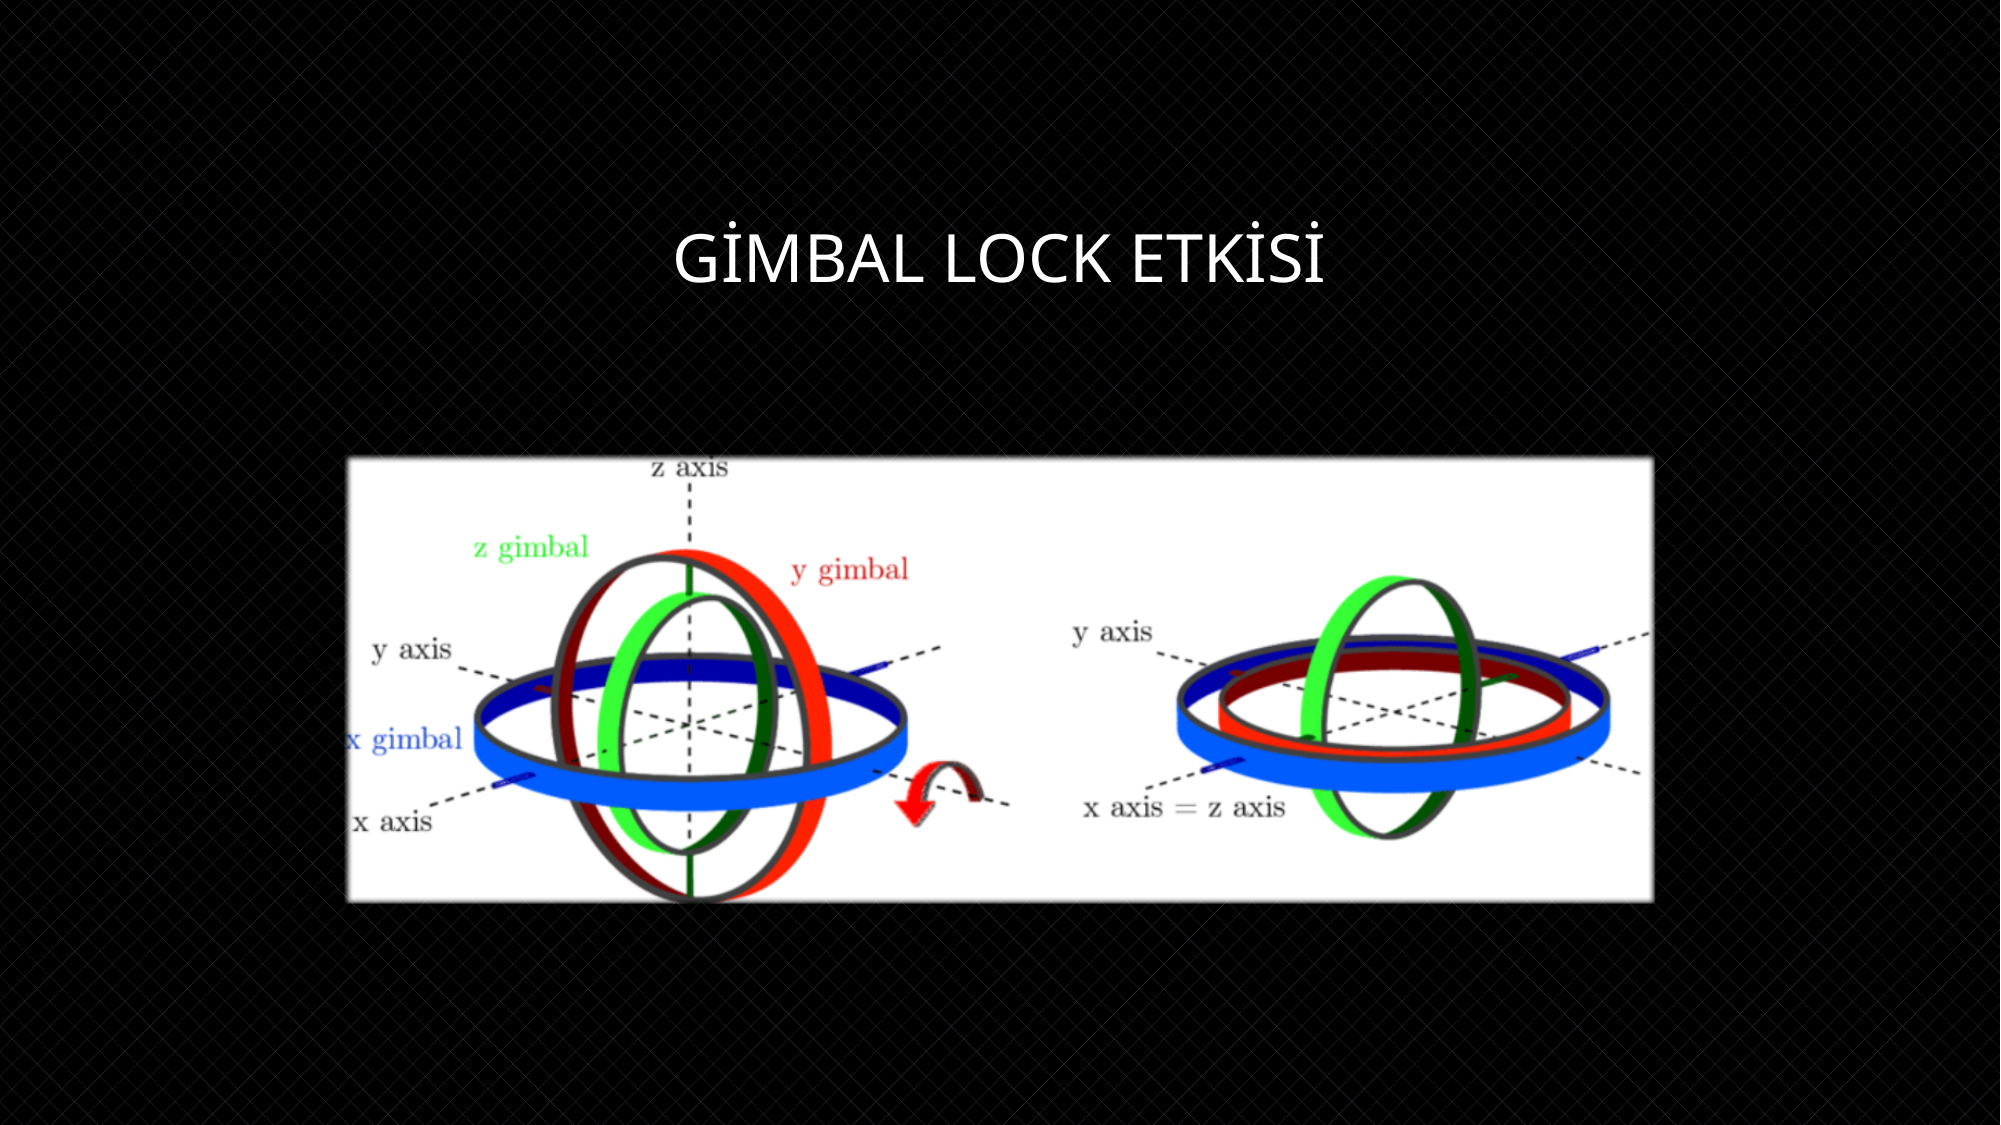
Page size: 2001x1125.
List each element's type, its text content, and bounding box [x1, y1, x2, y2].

list [187, 437, 1813, 950]
picture [343, 453, 1657, 904]
title Gimbal lock etkisi [187, 99, 1813, 413]
